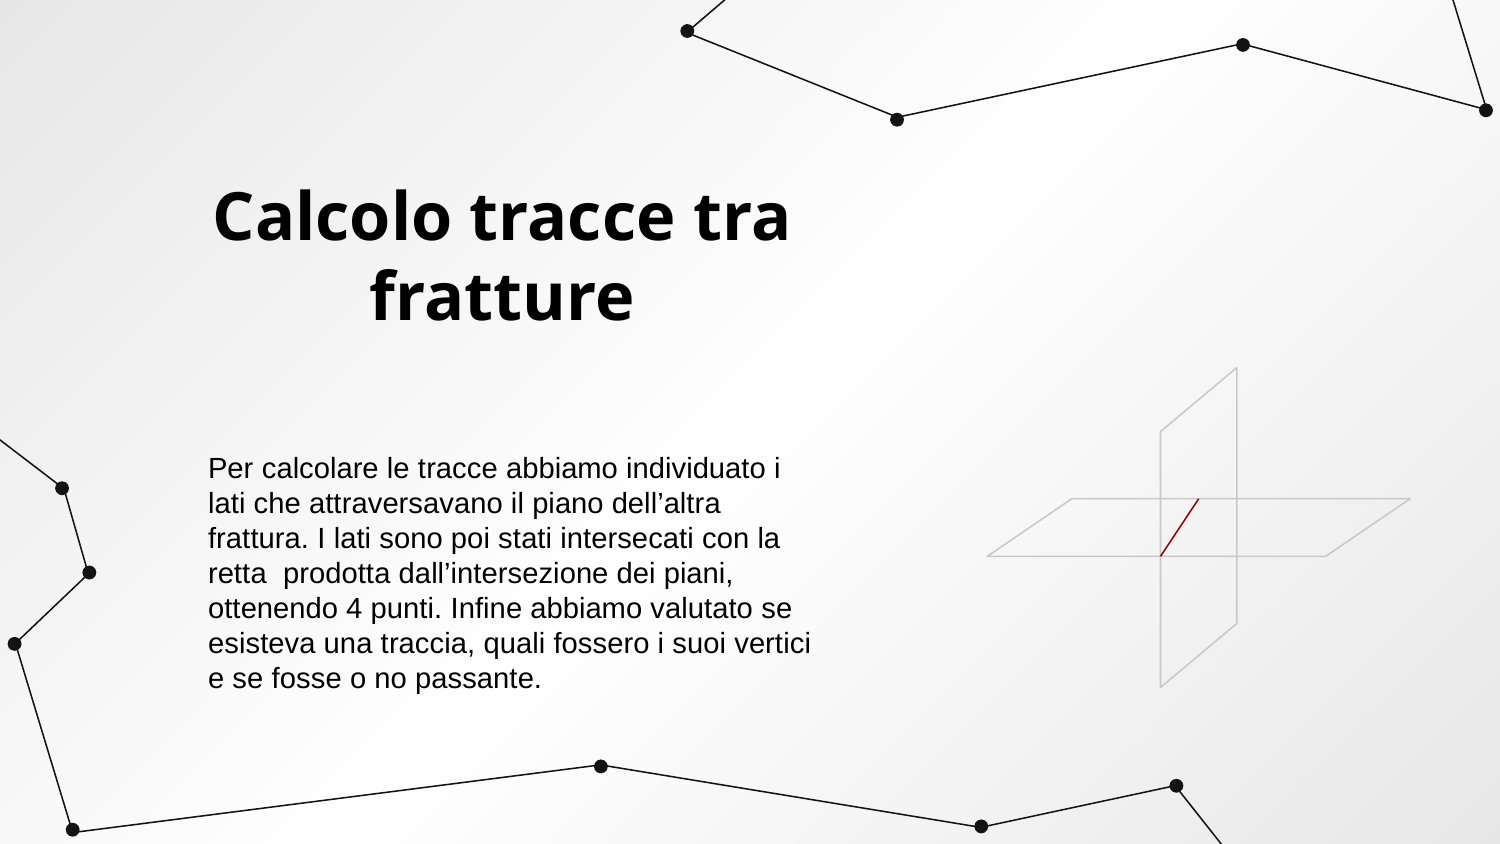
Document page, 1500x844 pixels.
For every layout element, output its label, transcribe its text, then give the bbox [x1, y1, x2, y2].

picture [0, 0, 1500, 844]
picture [0, 442, 1219, 844]
text_box Per calcolare le tracce abbiamo individuato i lati che attraversavano il piano dell’altra frattura. I lati sono poi stati intersecati con la retta prodotta dall’intersezione dei piani, ottenendo 4 punti. Infine abbiamo valutato se esisteva una traccia, quali fossero i suoi vertici e se fosse o no passante. [193, 441, 831, 702]
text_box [986, 367, 1411, 688]
text_box Calcolo tracce tra fratture [127, 159, 878, 331]
picture [694, 0, 1483, 115]
